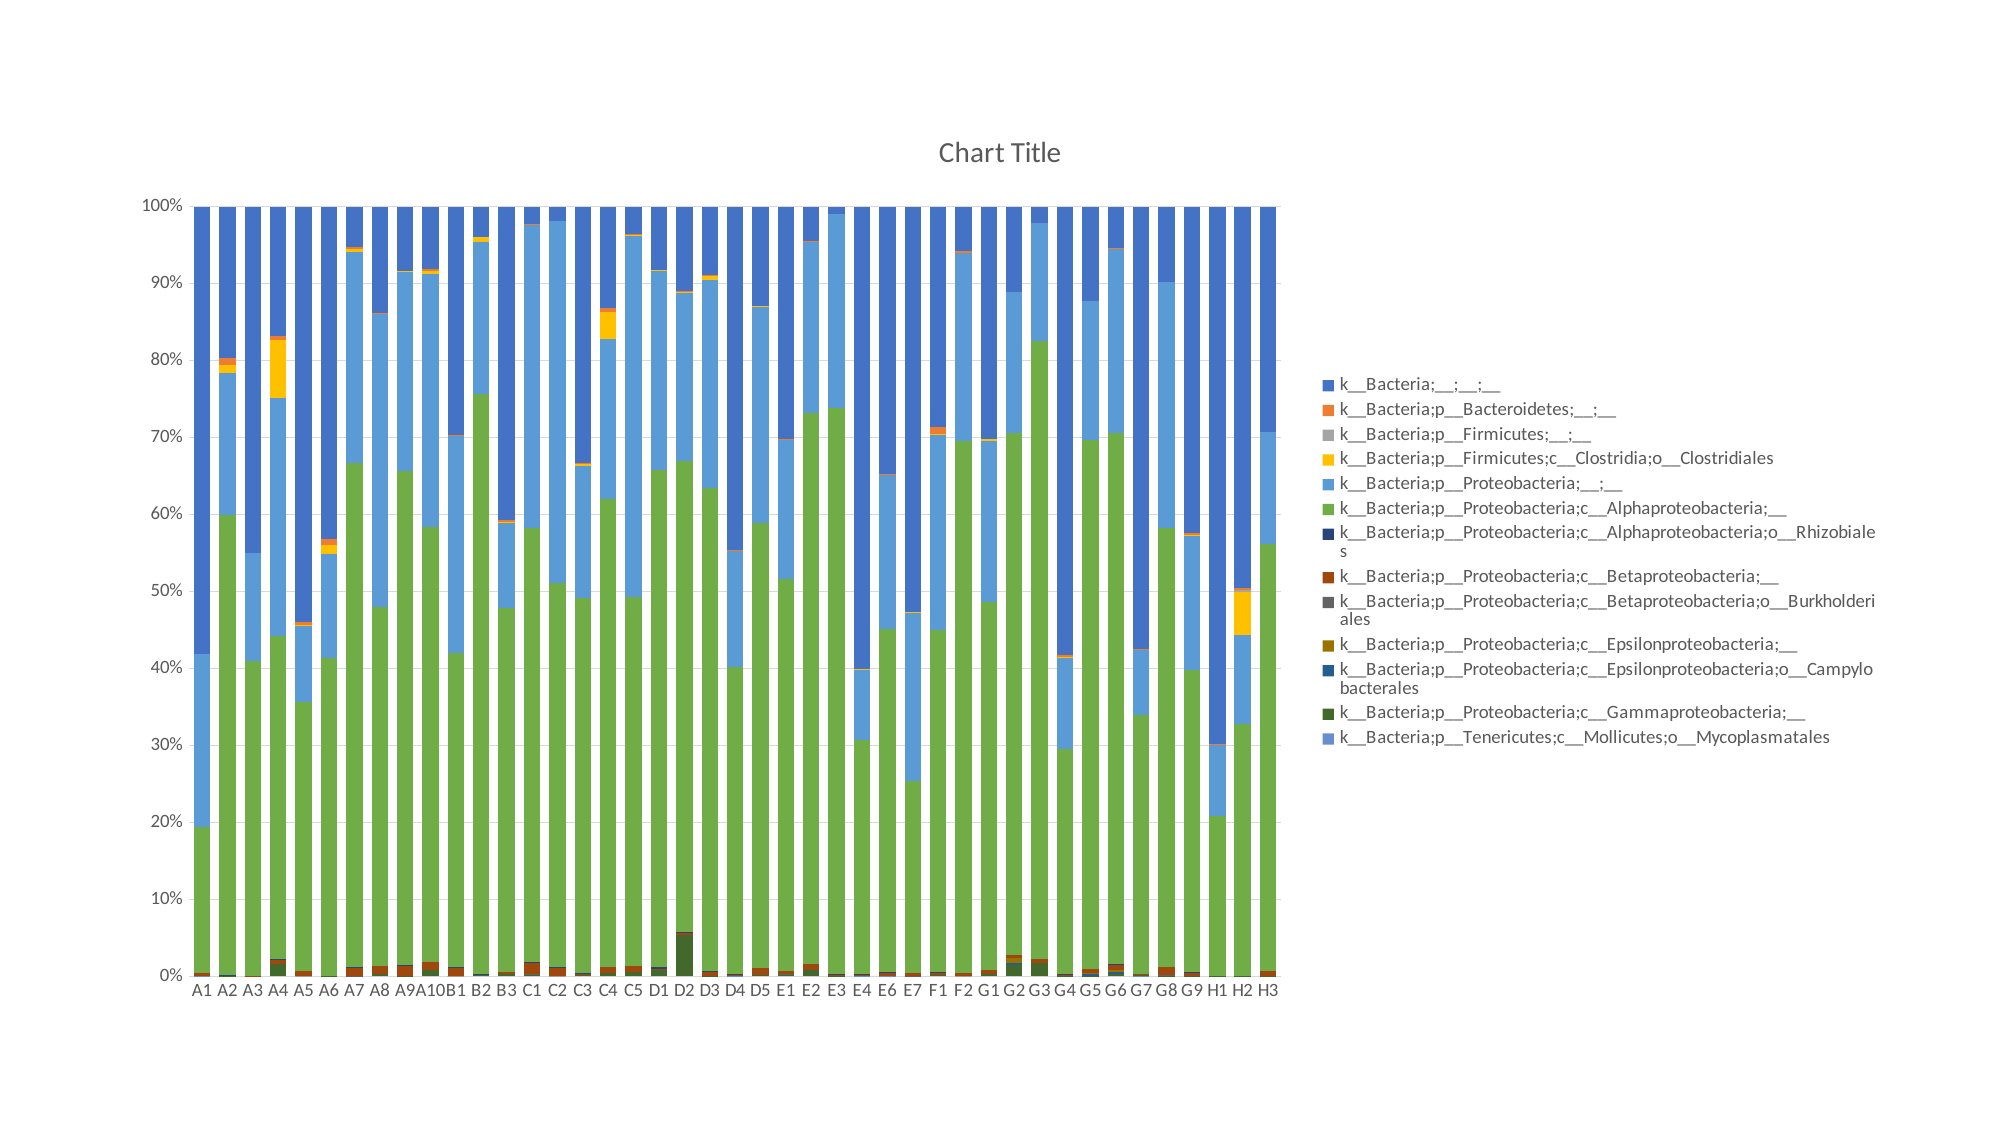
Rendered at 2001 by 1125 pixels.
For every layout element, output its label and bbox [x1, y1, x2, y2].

chart [105, 105, 1895, 1020]
